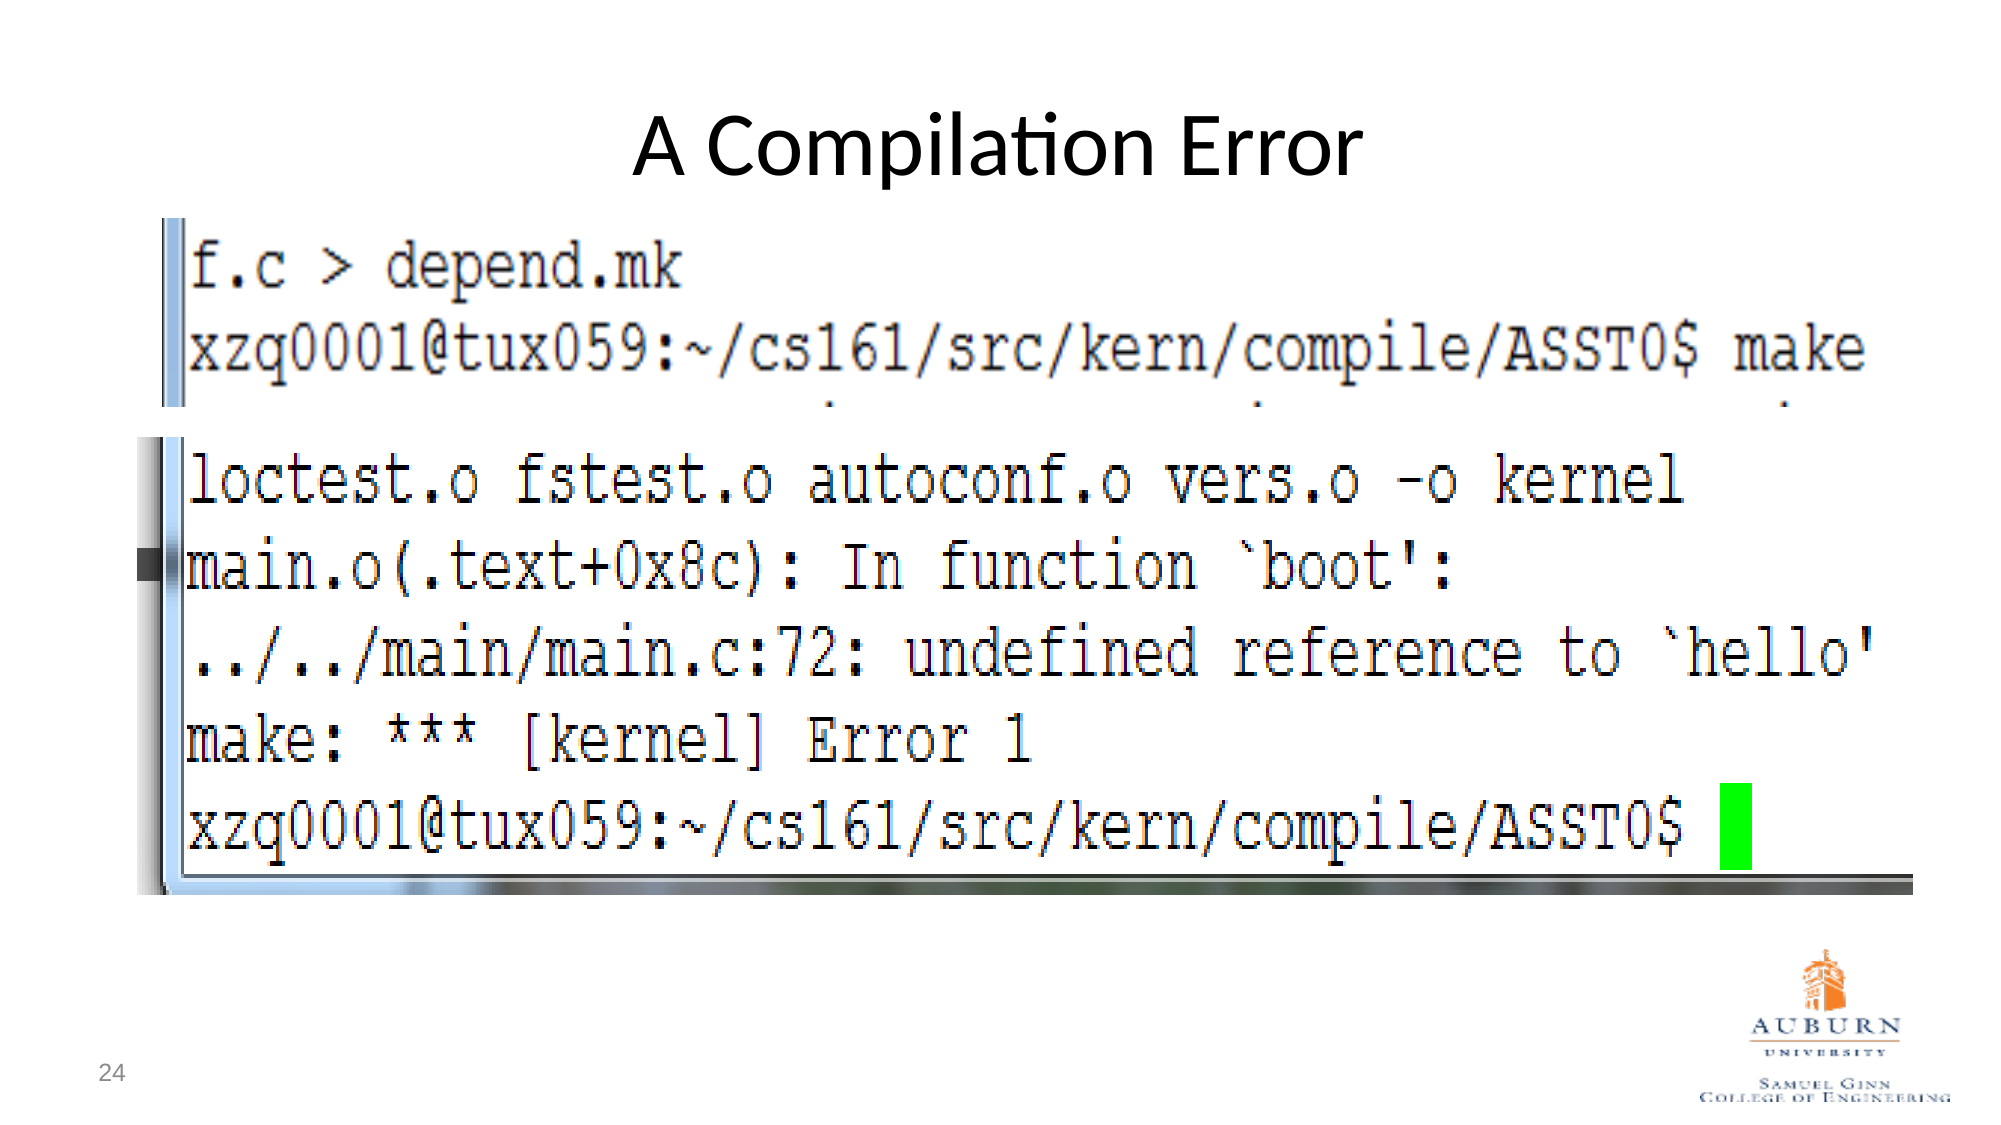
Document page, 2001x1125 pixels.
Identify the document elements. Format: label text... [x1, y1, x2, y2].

title A Compilation Error [99, 45, 1900, 233]
picture [1700, 949, 1950, 1102]
picture [161, 218, 1913, 408]
picture [136, 437, 1913, 895]
slide_number 24 [83, 1041, 550, 1102]
